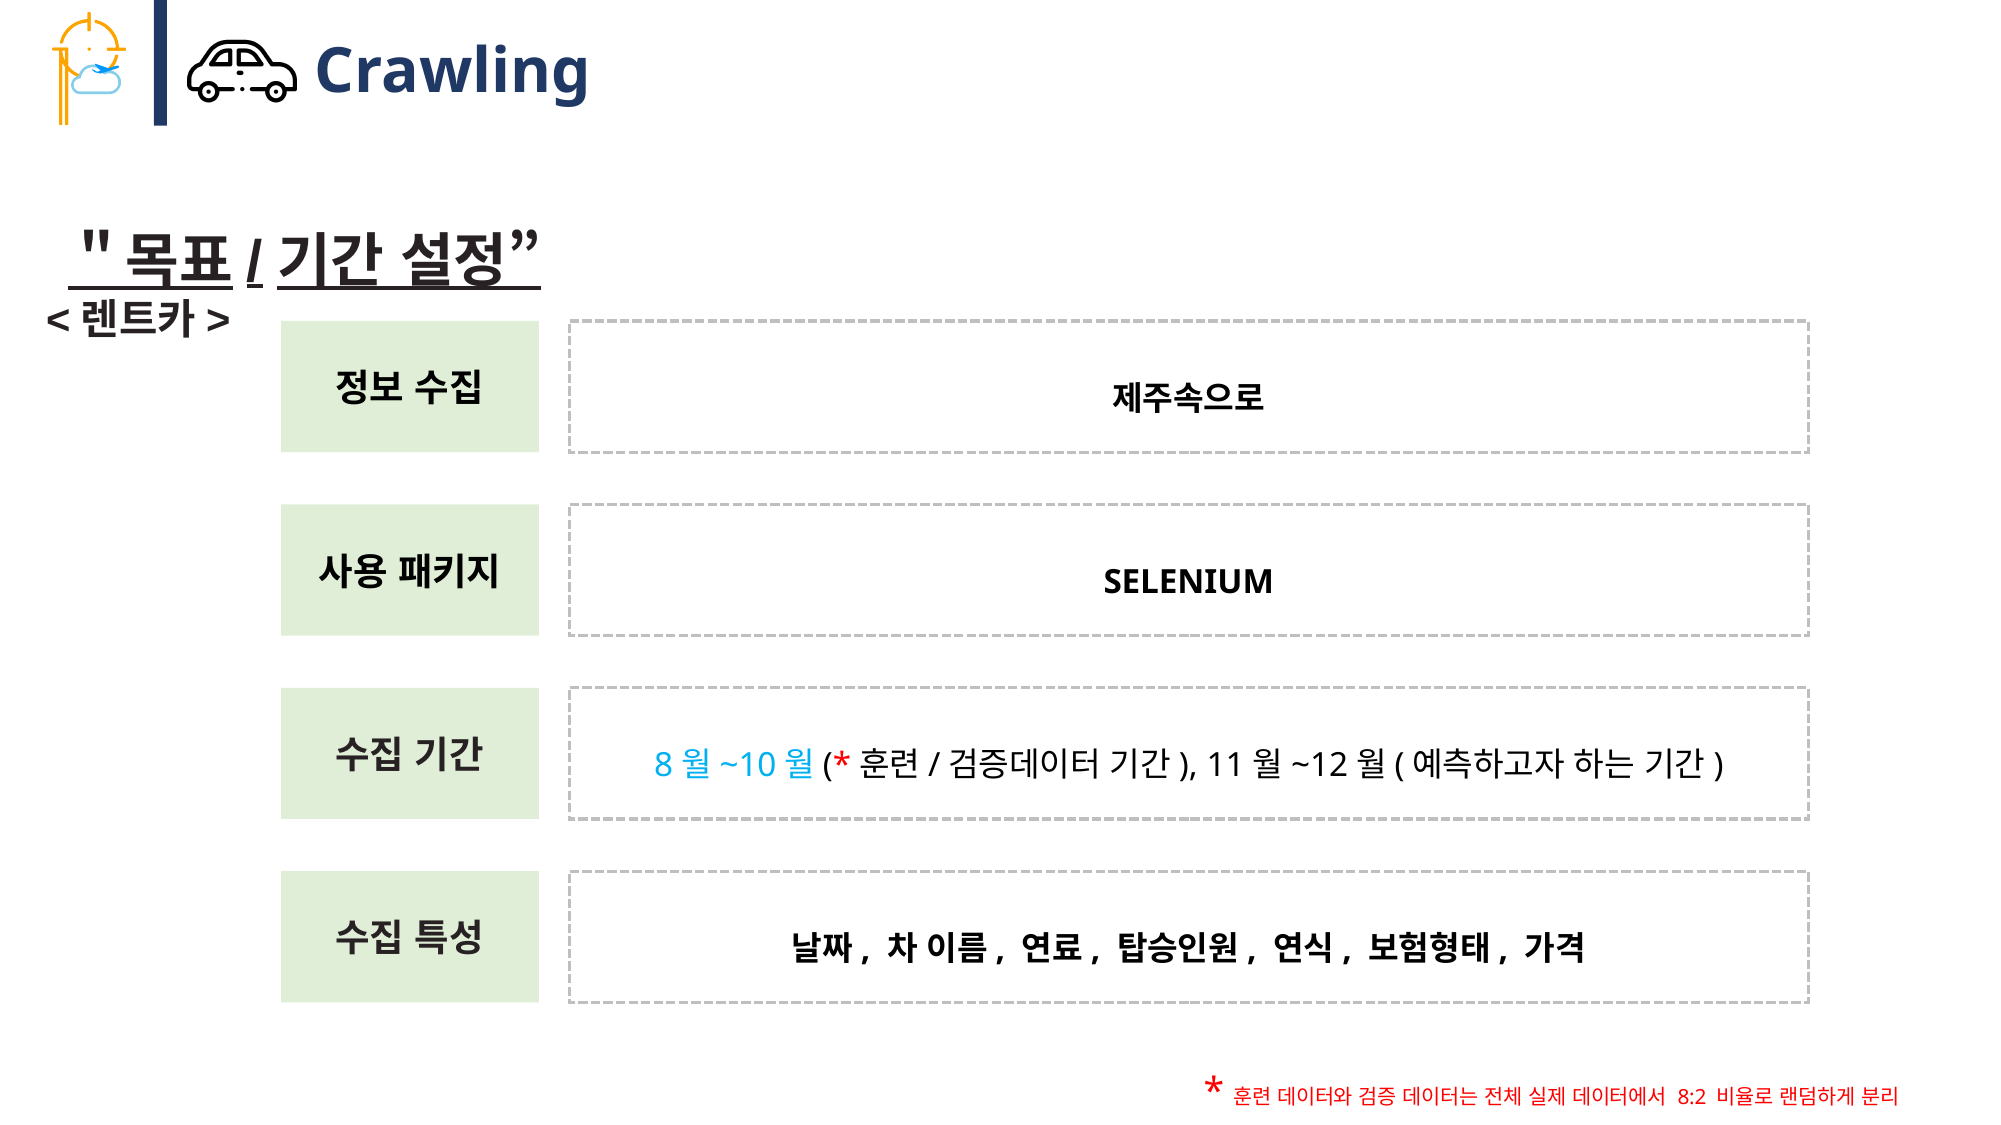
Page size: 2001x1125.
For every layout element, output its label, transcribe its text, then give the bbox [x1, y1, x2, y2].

text_box 정보 수집 [280, 320, 540, 453]
text_box 수집 기간 [280, 687, 540, 820]
picture [187, 16, 297, 126]
text_box 제주속으로 [568, 320, 1809, 453]
text_box 수집 특성 [280, 870, 540, 1003]
text_box 사용 패키지 [280, 503, 540, 637]
text_box [153, 0, 168, 127]
text_box *훈련 데이터와 검증 데이터는 전체 실제 데이터에서 8:2 비율로 랜덤하게 분리 [1188, 1059, 1973, 1120]
text_box Crawling [297, 23, 625, 113]
text_box SELENIUM [568, 503, 1809, 637]
picture [51, 11, 127, 126]
text_box ＂목표/기간 설정” <렌트카> [31, 215, 578, 351]
text_box 날짜, 차 이름, 연료, 탑승인원, 연식, 보험형태, 가격 [568, 870, 1809, 1003]
text_box 8월~10월(*훈련/검증데이터 기간), 11월~12월(예측하고자 하는 기간) [568, 687, 1809, 820]
